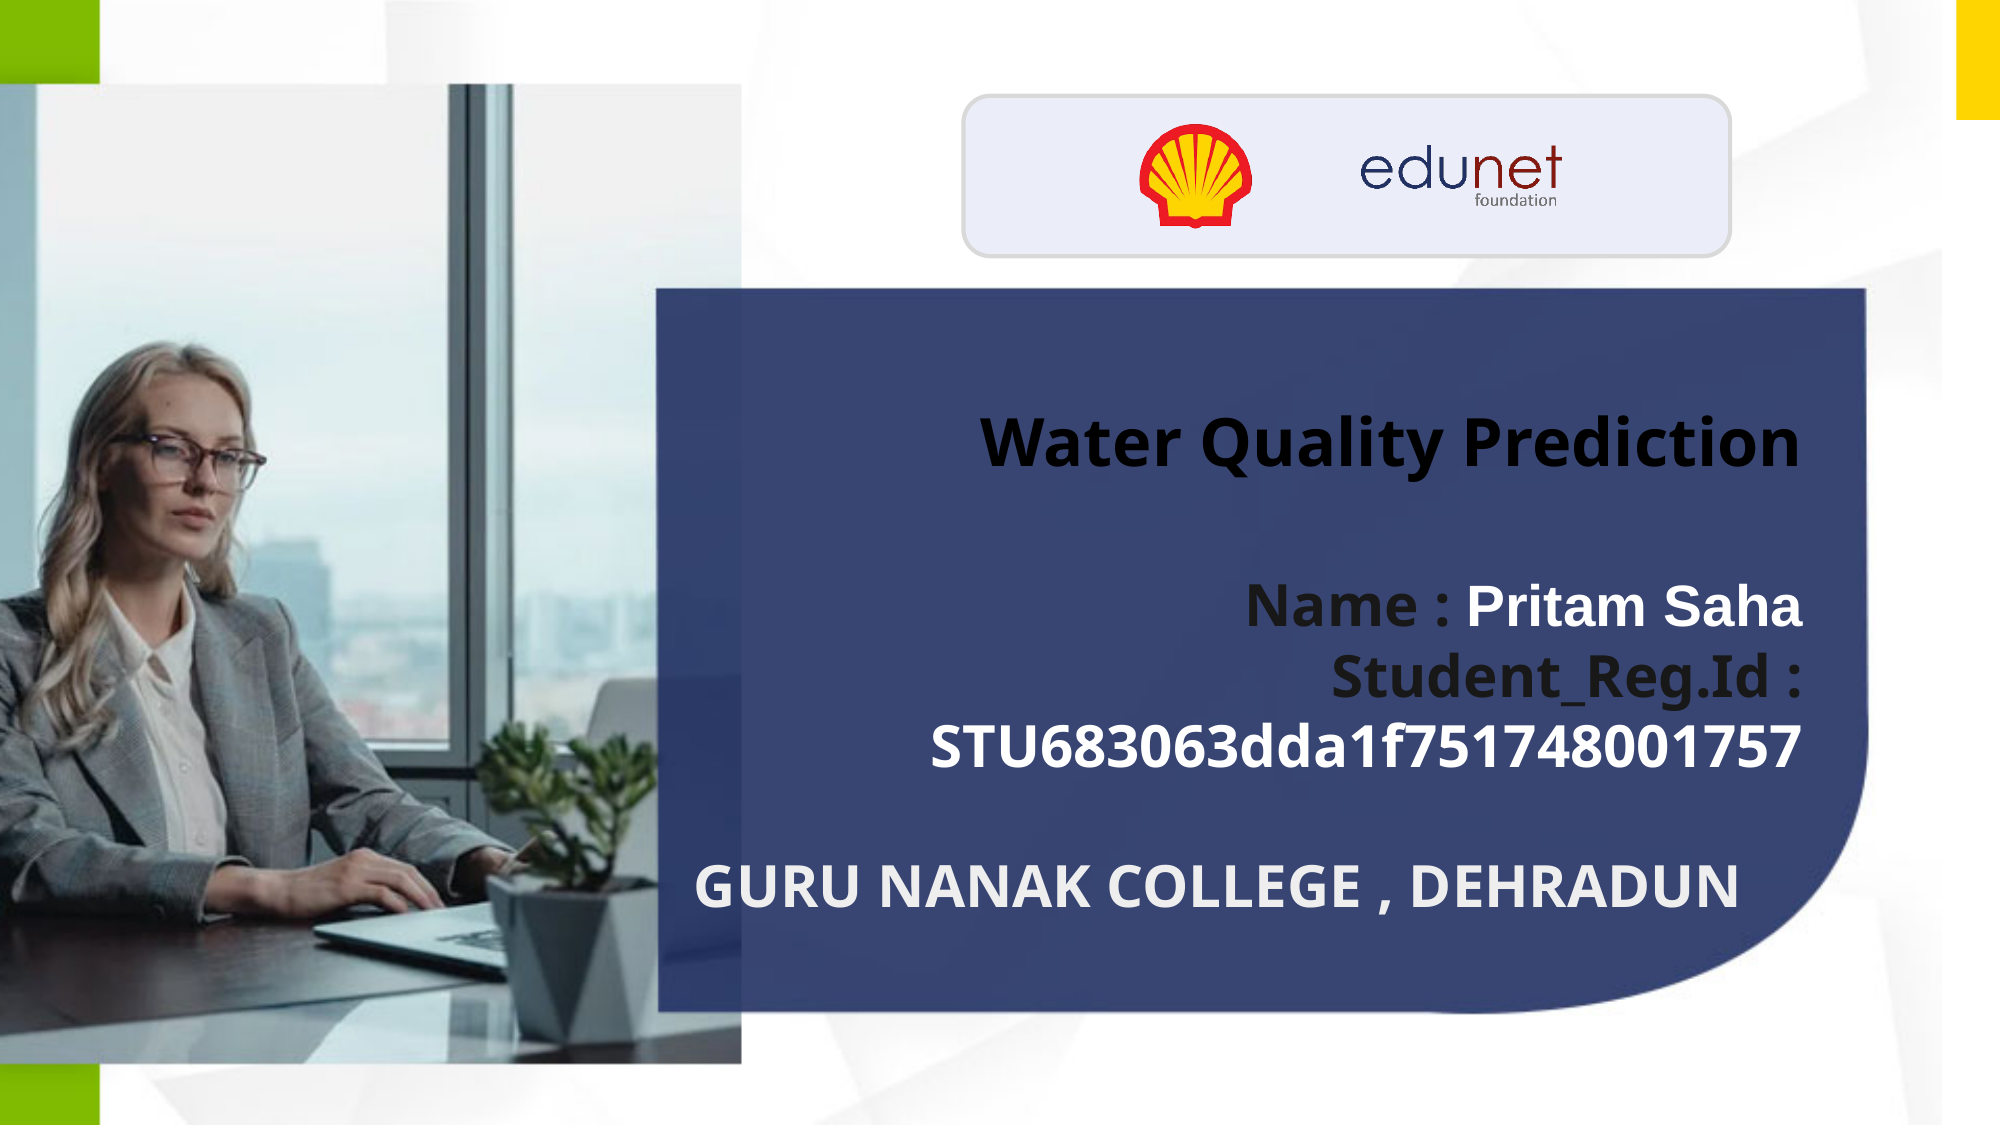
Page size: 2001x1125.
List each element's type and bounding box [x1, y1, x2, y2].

text_box [1130, 121, 1564, 231]
picture [0, 0, 1948, 1125]
